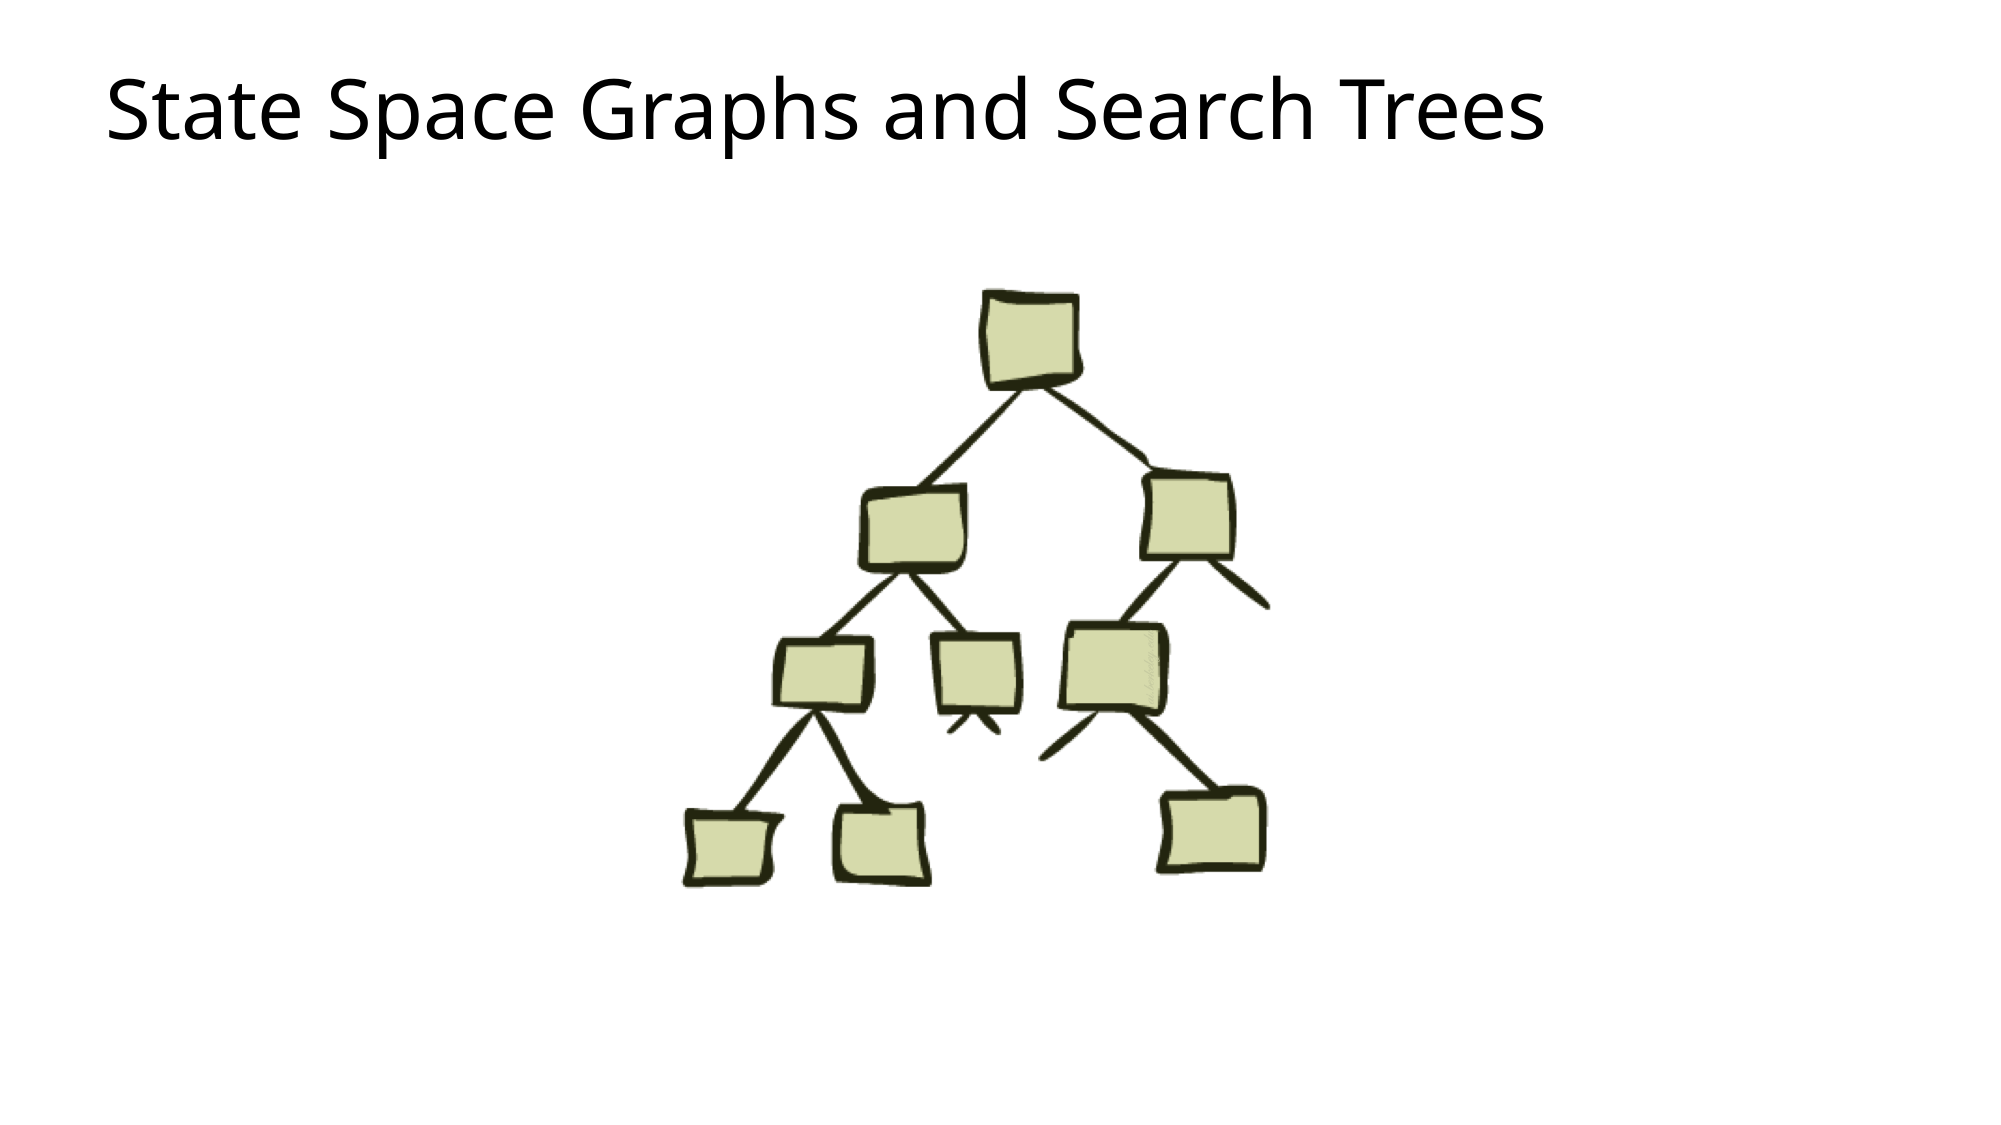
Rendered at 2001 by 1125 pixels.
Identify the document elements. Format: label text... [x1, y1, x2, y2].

title State Space Graphs and Search Trees [90, 60, 1816, 164]
picture [625, 237, 1285, 937]
